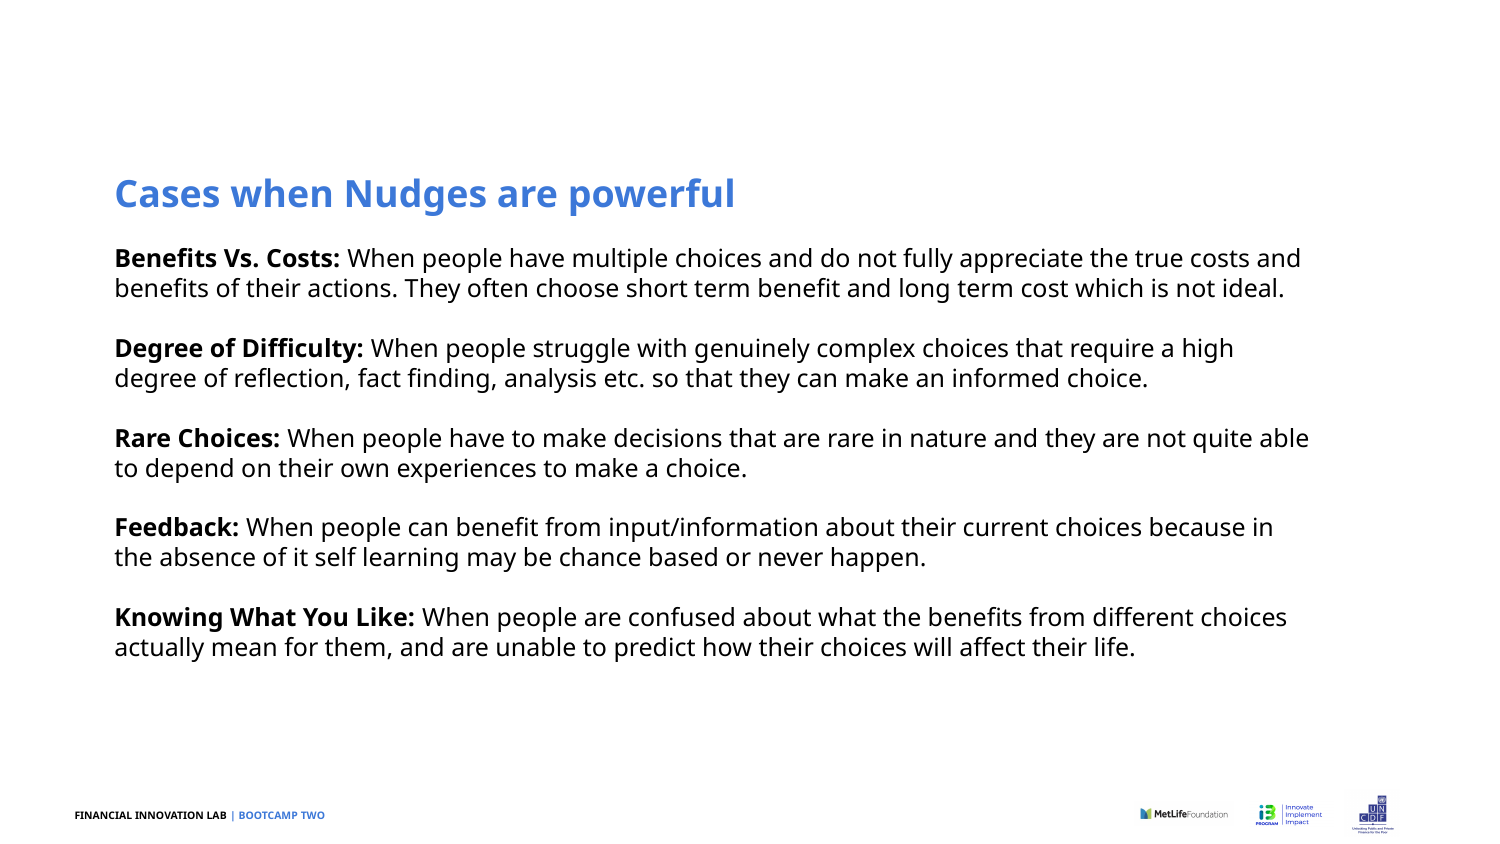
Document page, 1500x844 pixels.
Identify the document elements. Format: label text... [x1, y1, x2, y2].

title FINANCIAL INNOVATION LAB | BOOTCAMP TWO [59, 793, 752, 837]
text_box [1134, 789, 1400, 837]
text_box Cases when Nudges are powerful Benefits Vs. Costs: When people have multiple choices and do not fully appreciate the true costs and benefits of their actions. They often choose short term benefit and long term cost which is not ideal. Degree of Difficulty: When people struggle with genuinely complex choices that require a high degree of reflection, fact finding, analysis etc. so that they can make an informed choice. Rare Choices: When people have to make decisions that are rare in nature and they are not quite able to depend on their own experiences to make a choice. Feedback: When people can benefit from input/information about their current choices because in the absence of it self learning may be chance based or never happen. Knowing What You Like: When people are confused about what the benefits from different choices actually mean for them, and are unable to predict how their choices will affect their life. [80, 154, 1343, 689]
text_box [0, 782, 1500, 844]
